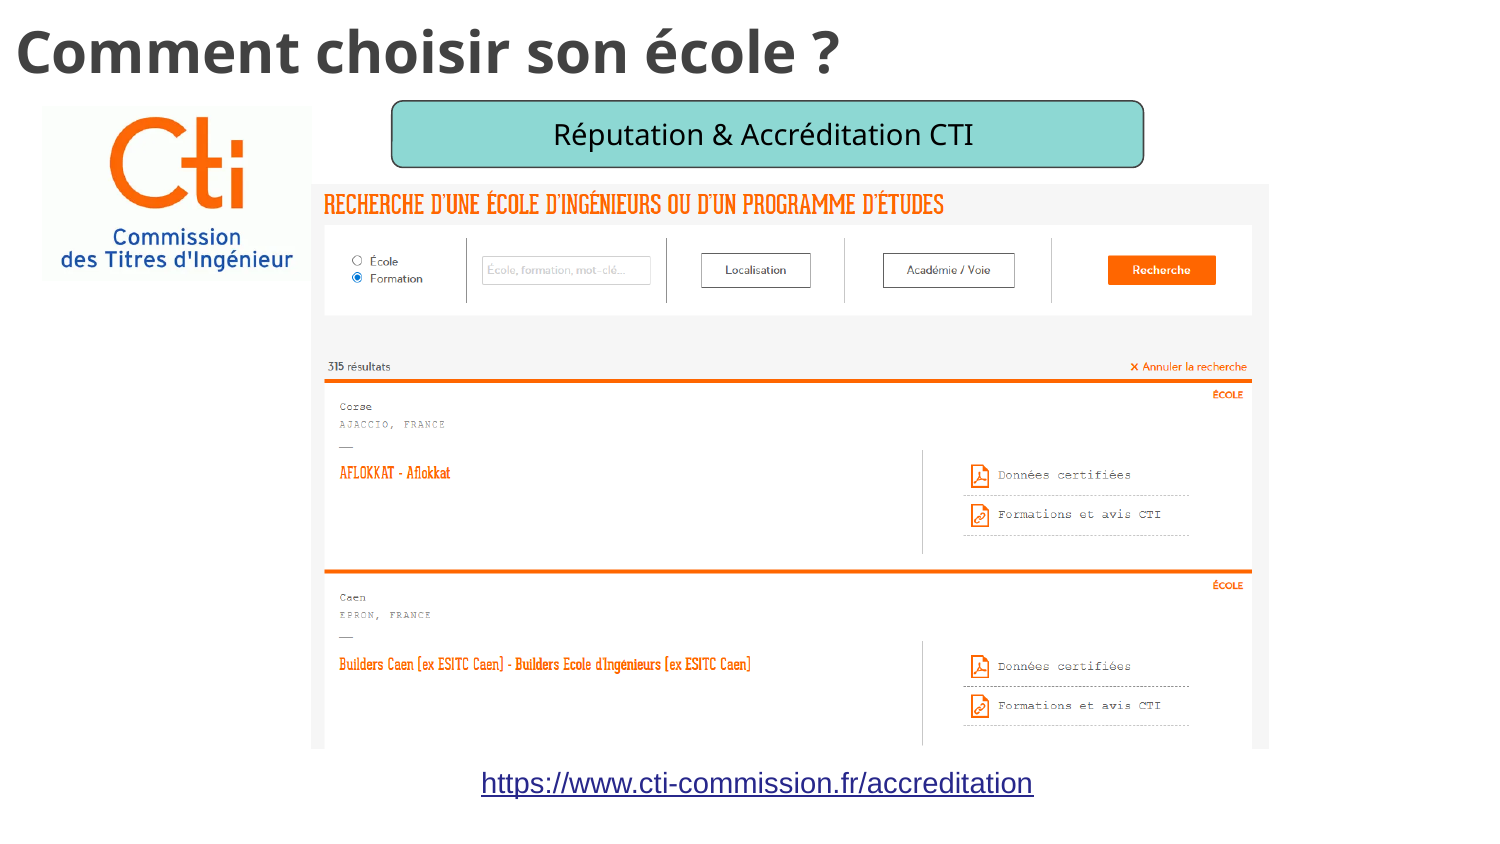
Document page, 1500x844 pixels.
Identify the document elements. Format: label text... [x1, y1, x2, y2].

text_box https://www.cti-commission.fr/accreditation [466, 760, 1115, 815]
picture [42, 106, 1269, 750]
text_box Comment choisir son école ? [0, 0, 1114, 100]
text_box Réputation & Accréditation CTI [391, 100, 1144, 168]
